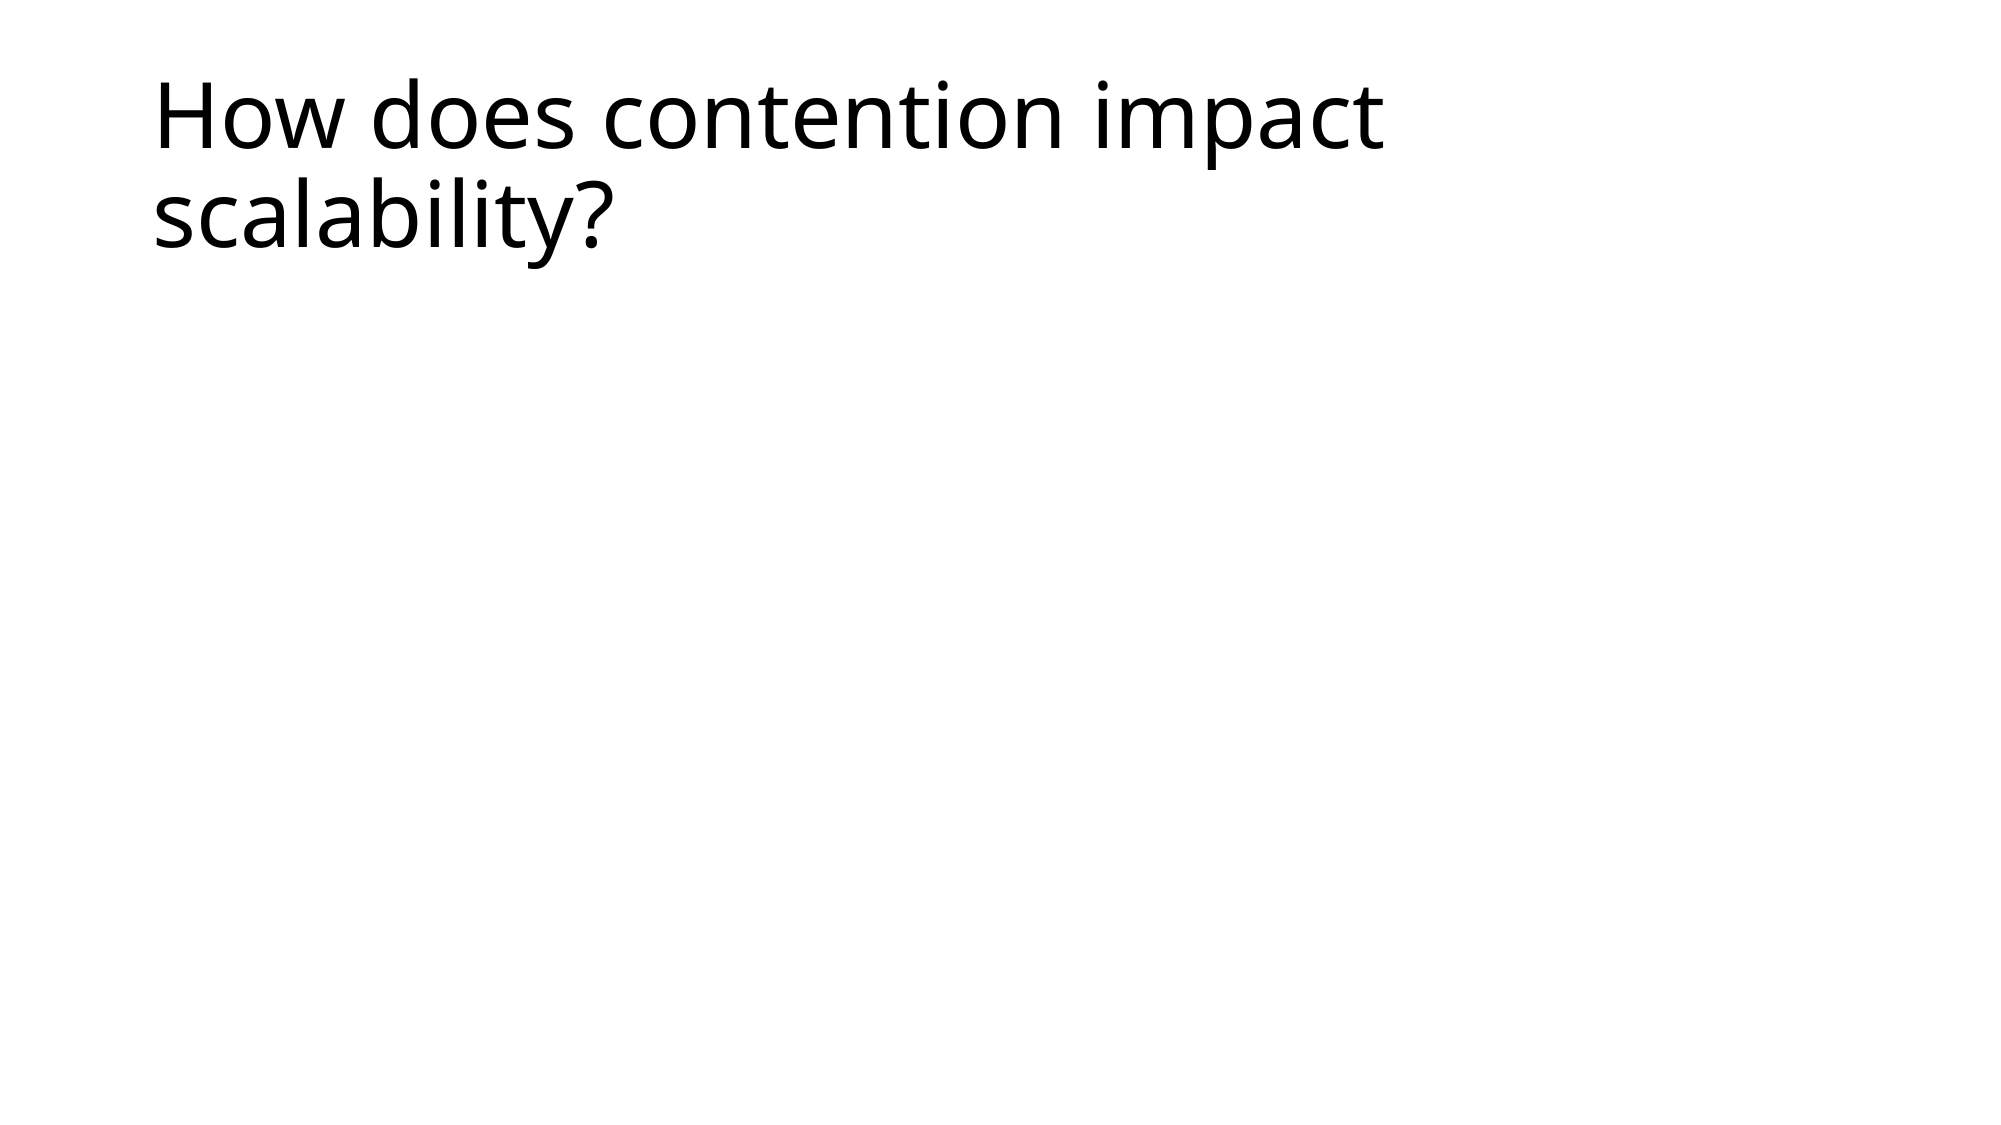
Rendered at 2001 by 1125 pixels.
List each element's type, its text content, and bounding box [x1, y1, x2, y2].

title How does contention impact scalability? [137, 59, 1863, 278]
